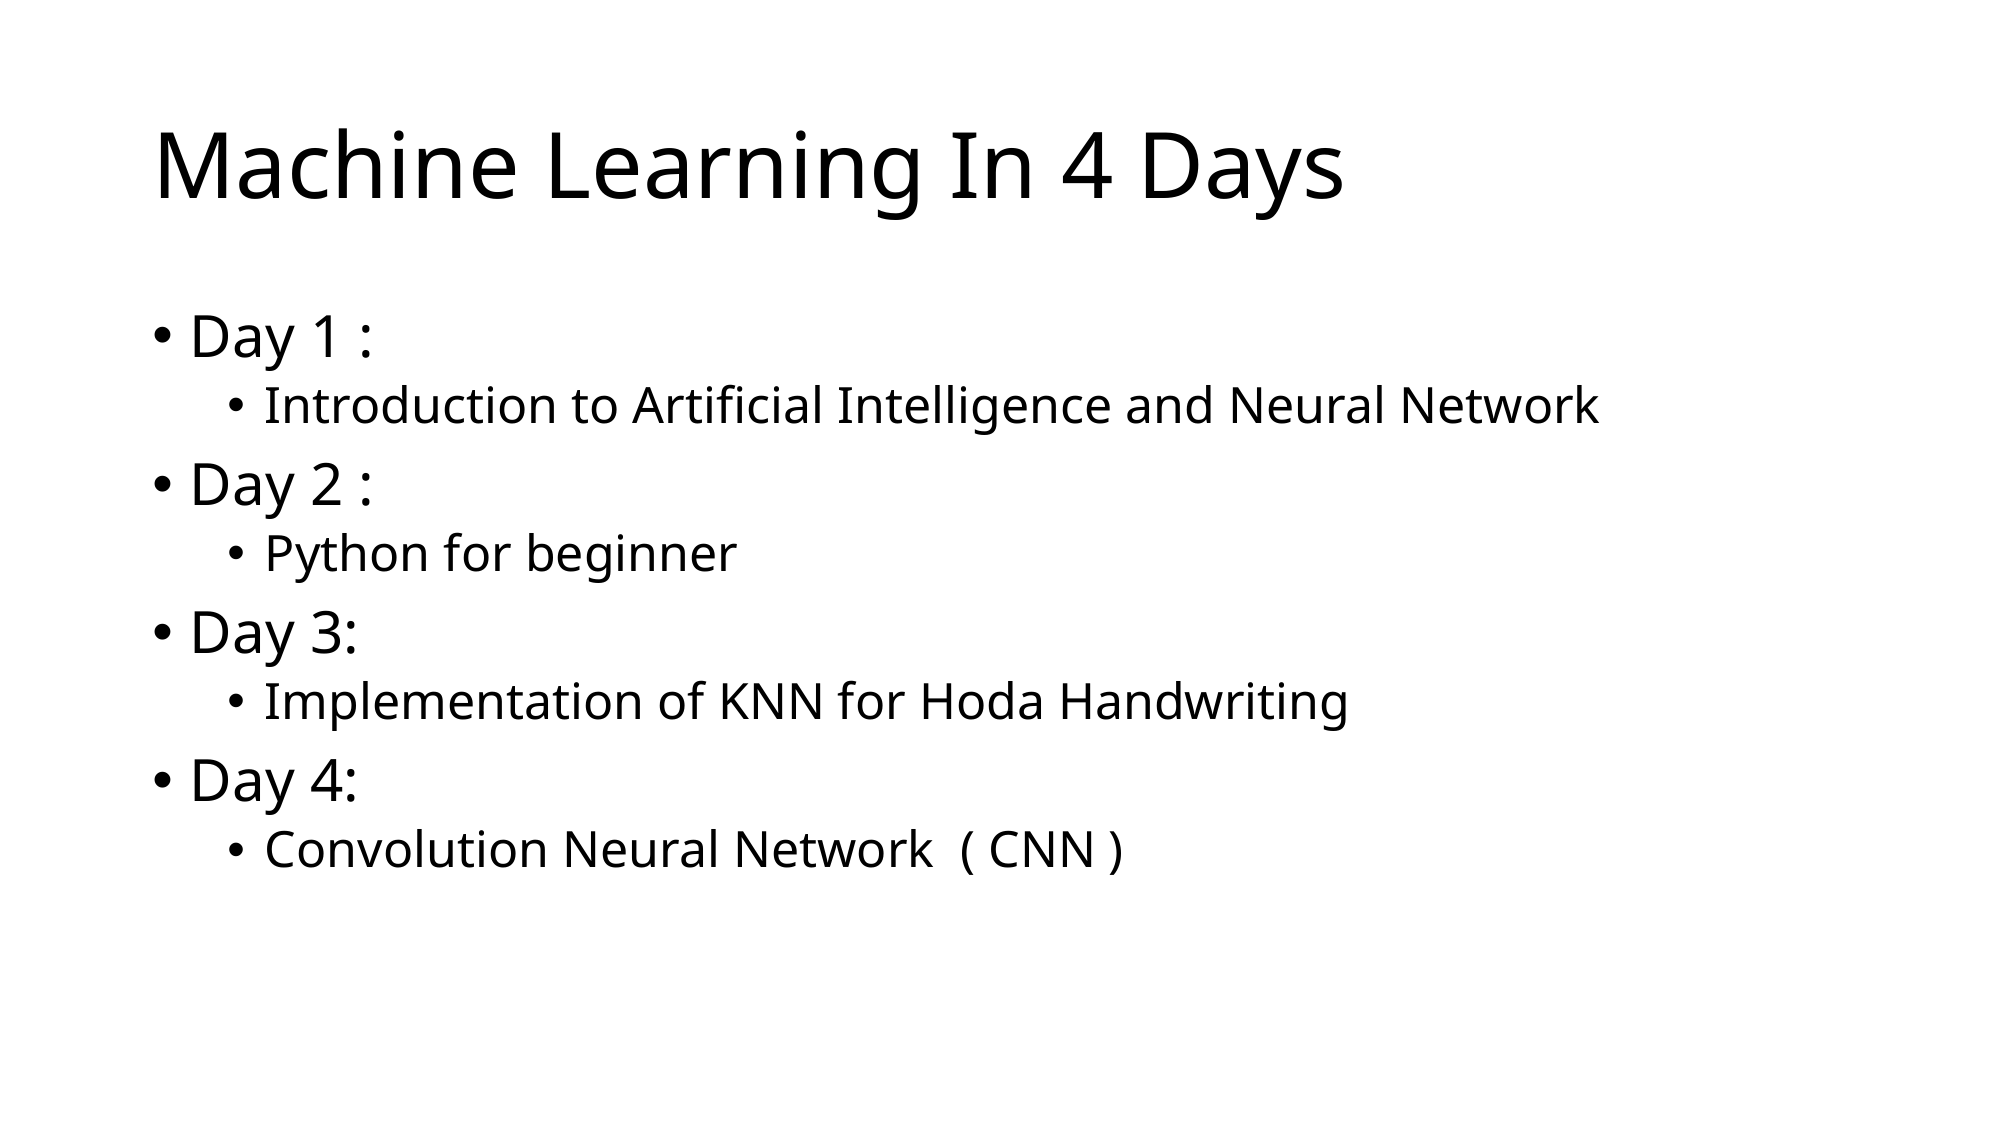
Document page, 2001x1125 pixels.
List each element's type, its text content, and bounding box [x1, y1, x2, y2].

title Machine Learning In 4 Days [137, 59, 1863, 278]
list Day 1 : Introduction to Artificial Intelligence and Neural Network Day 2 : Python for beginner Day 3: Implementation of KNN for Hoda Handwriting Day 4: Convolution Neural Network ( CNN ) [137, 299, 1863, 1014]
